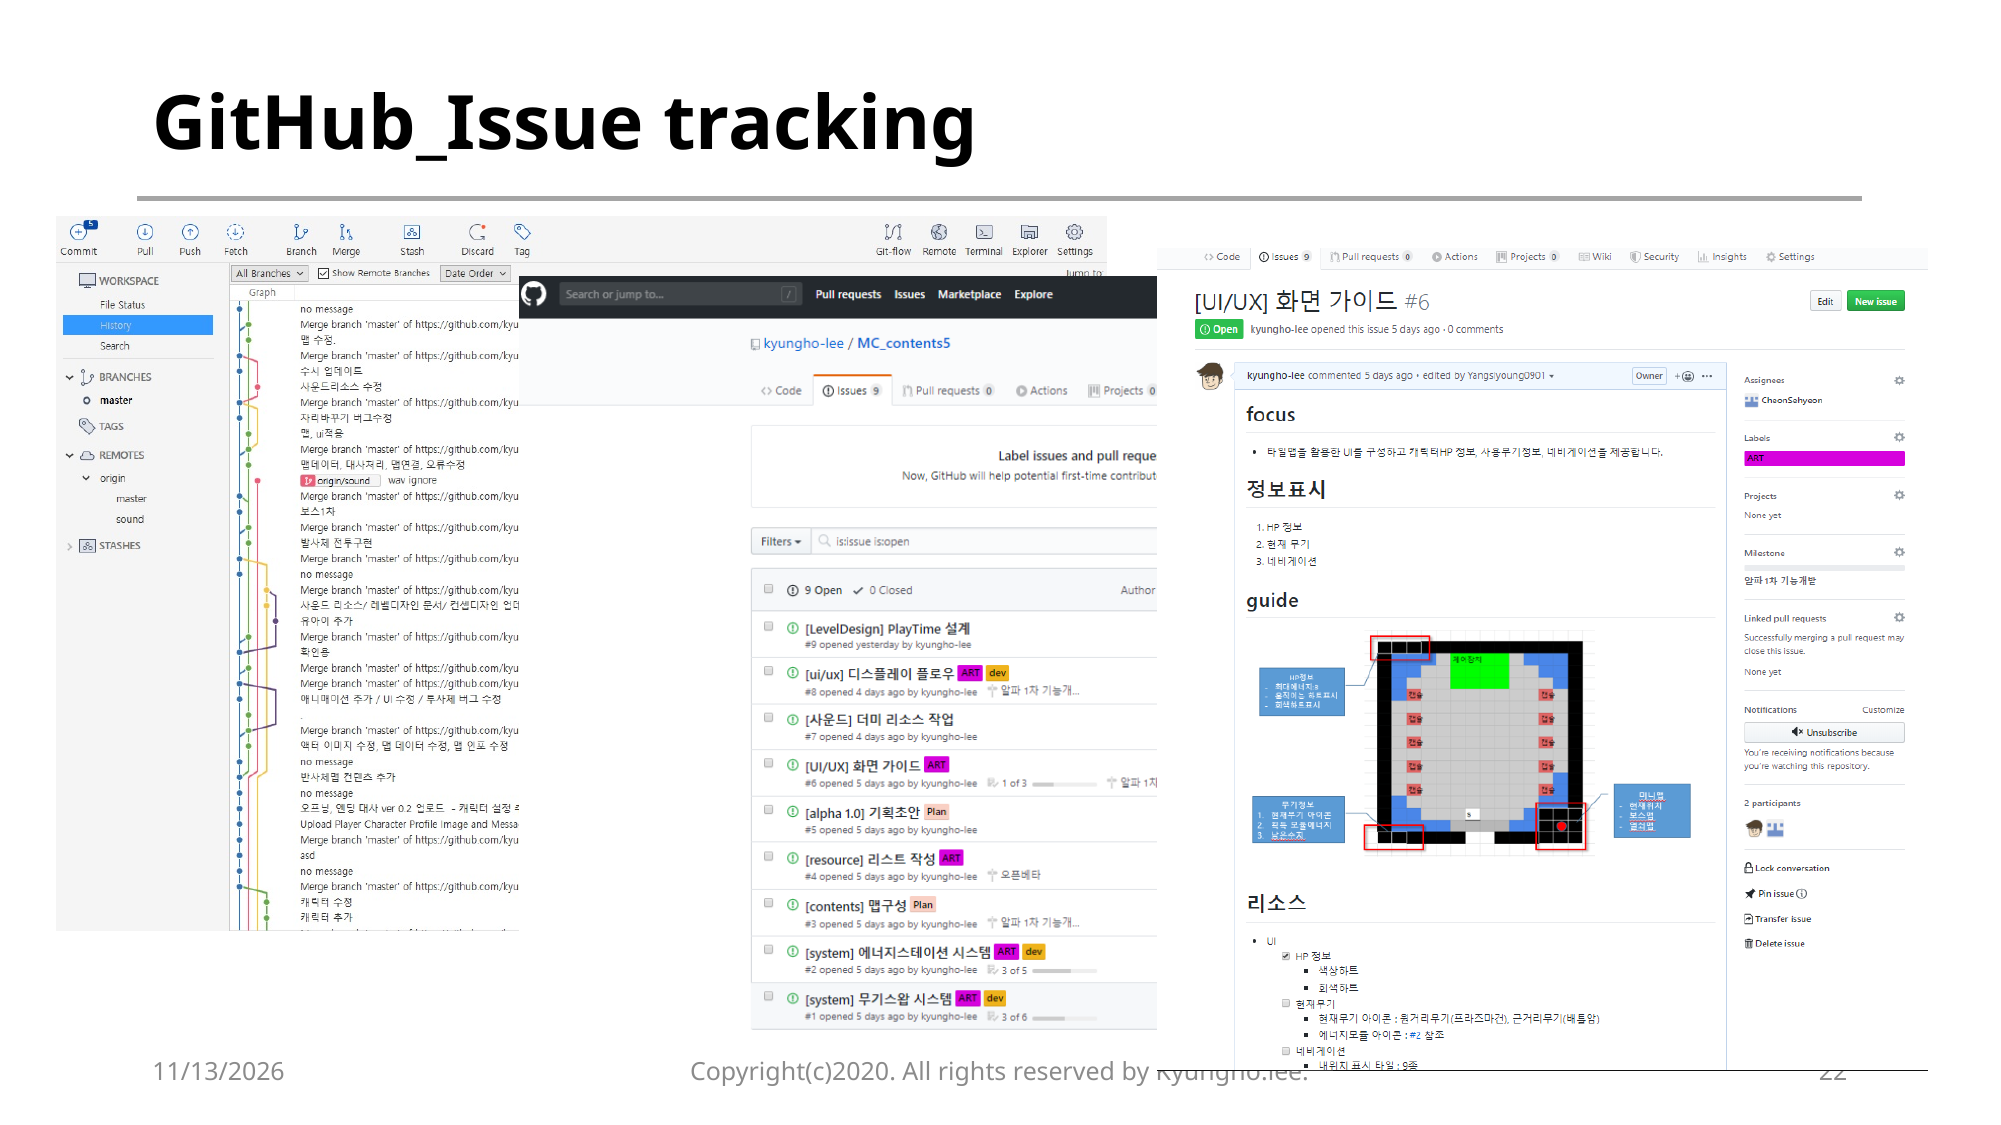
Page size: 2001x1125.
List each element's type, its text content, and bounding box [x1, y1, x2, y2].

footer Copyright(c)2020. All rights reserved by Kyungho.lee. [662, 1047, 1338, 1103]
picture [519, 248, 1928, 1071]
title GitHub_Issue tracking [137, 59, 1863, 191]
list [56, 216, 1107, 931]
slide_number 22 [1412, 1071, 1863, 1103]
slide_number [137, 1042, 588, 1103]
